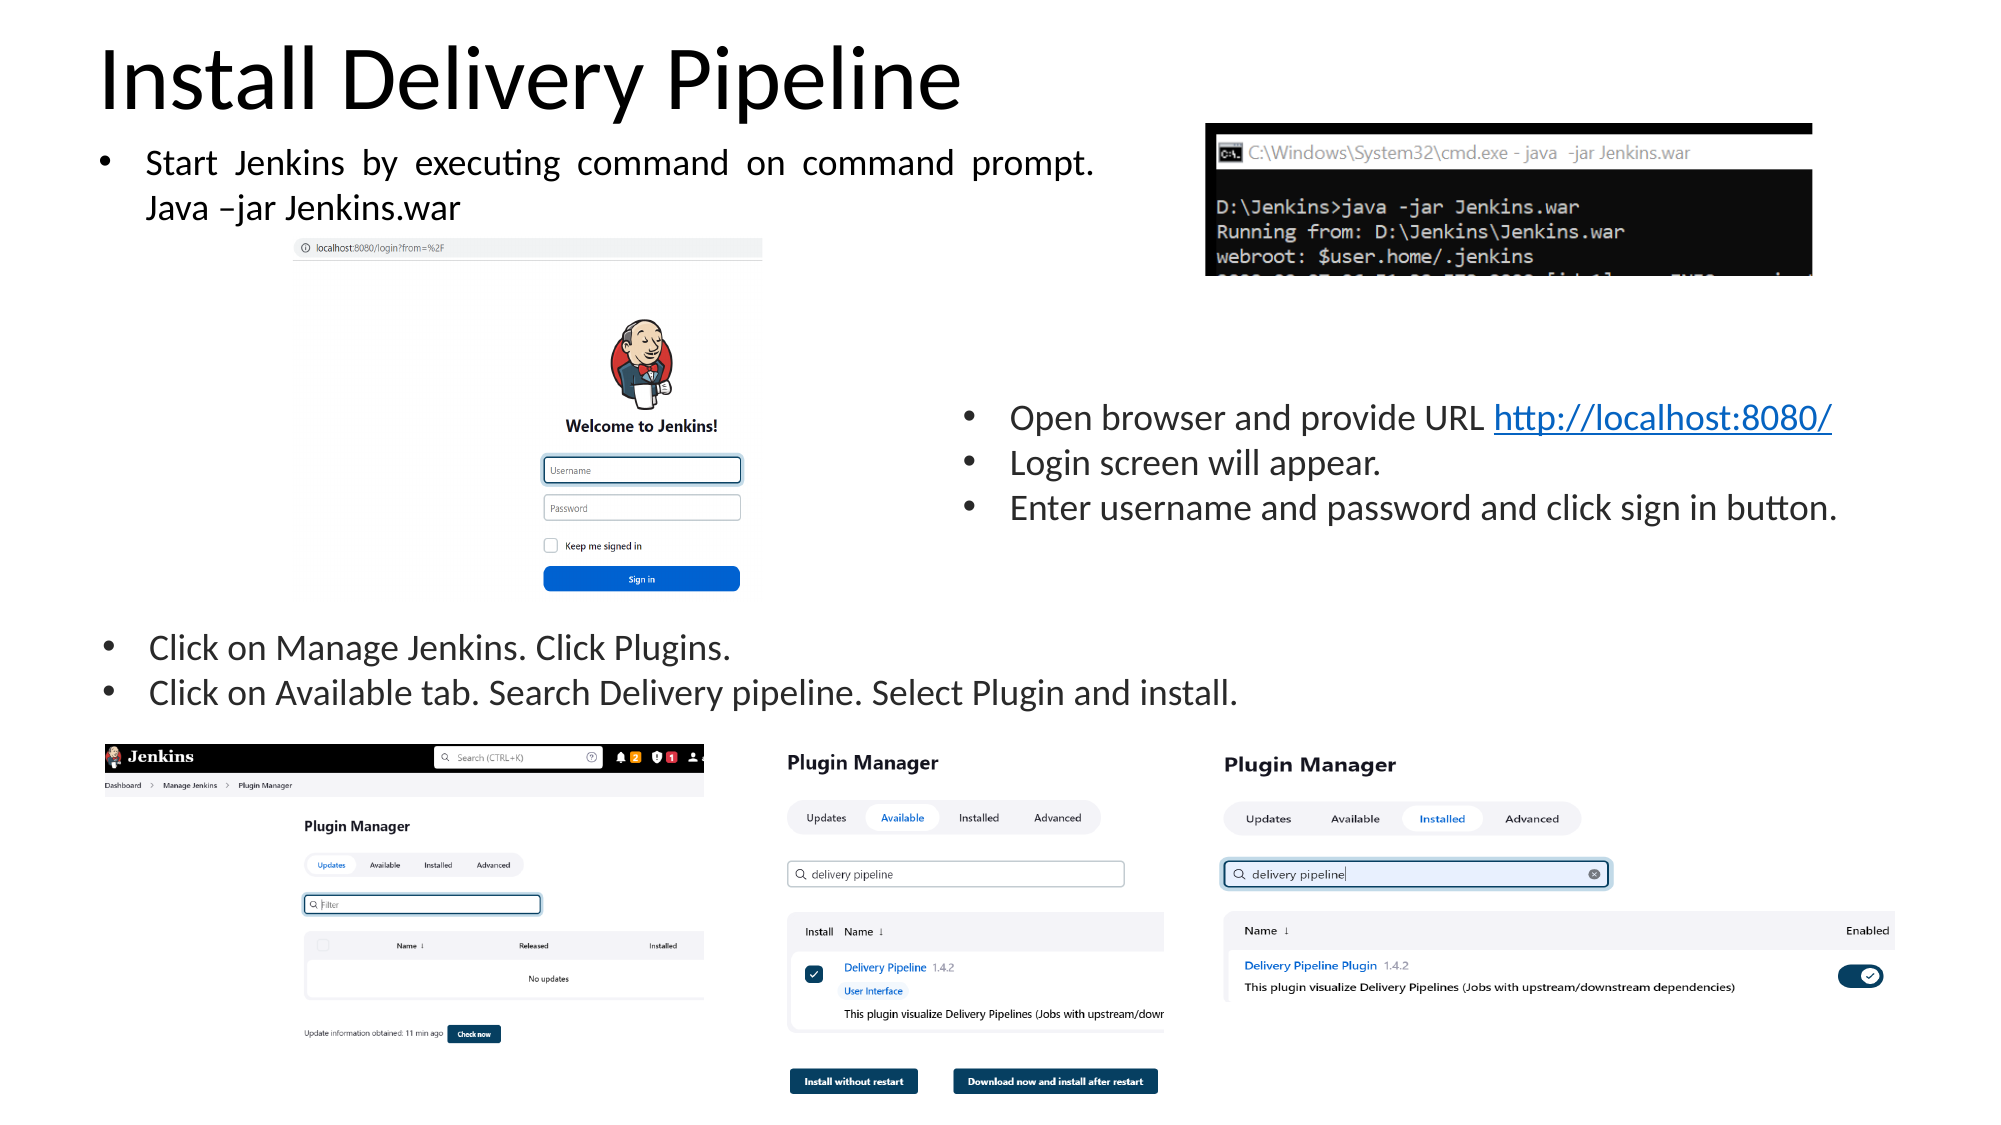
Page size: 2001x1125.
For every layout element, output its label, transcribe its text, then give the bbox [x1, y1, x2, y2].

text_box Start Jenkins by executing command on command prompt. Java –jar Jenkins.war [83, 130, 1111, 236]
text_box Install Delivery Pipeline [83, 10, 1916, 135]
text_box Open browser and provide URL http://localhost:8080/ Login screen will appear. Enter username and password and click sign in button. [948, 385, 1975, 536]
picture [1205, 123, 1813, 276]
picture [762, 735, 1164, 1102]
picture [1205, 734, 1895, 1002]
text_box Click on Manage Jenkins. Click Plugins. Click on Available tab. Search Delivery pipeline. Select Plugin and install. [87, 615, 1468, 721]
picture [105, 744, 705, 1048]
picture [292, 236, 763, 602]
